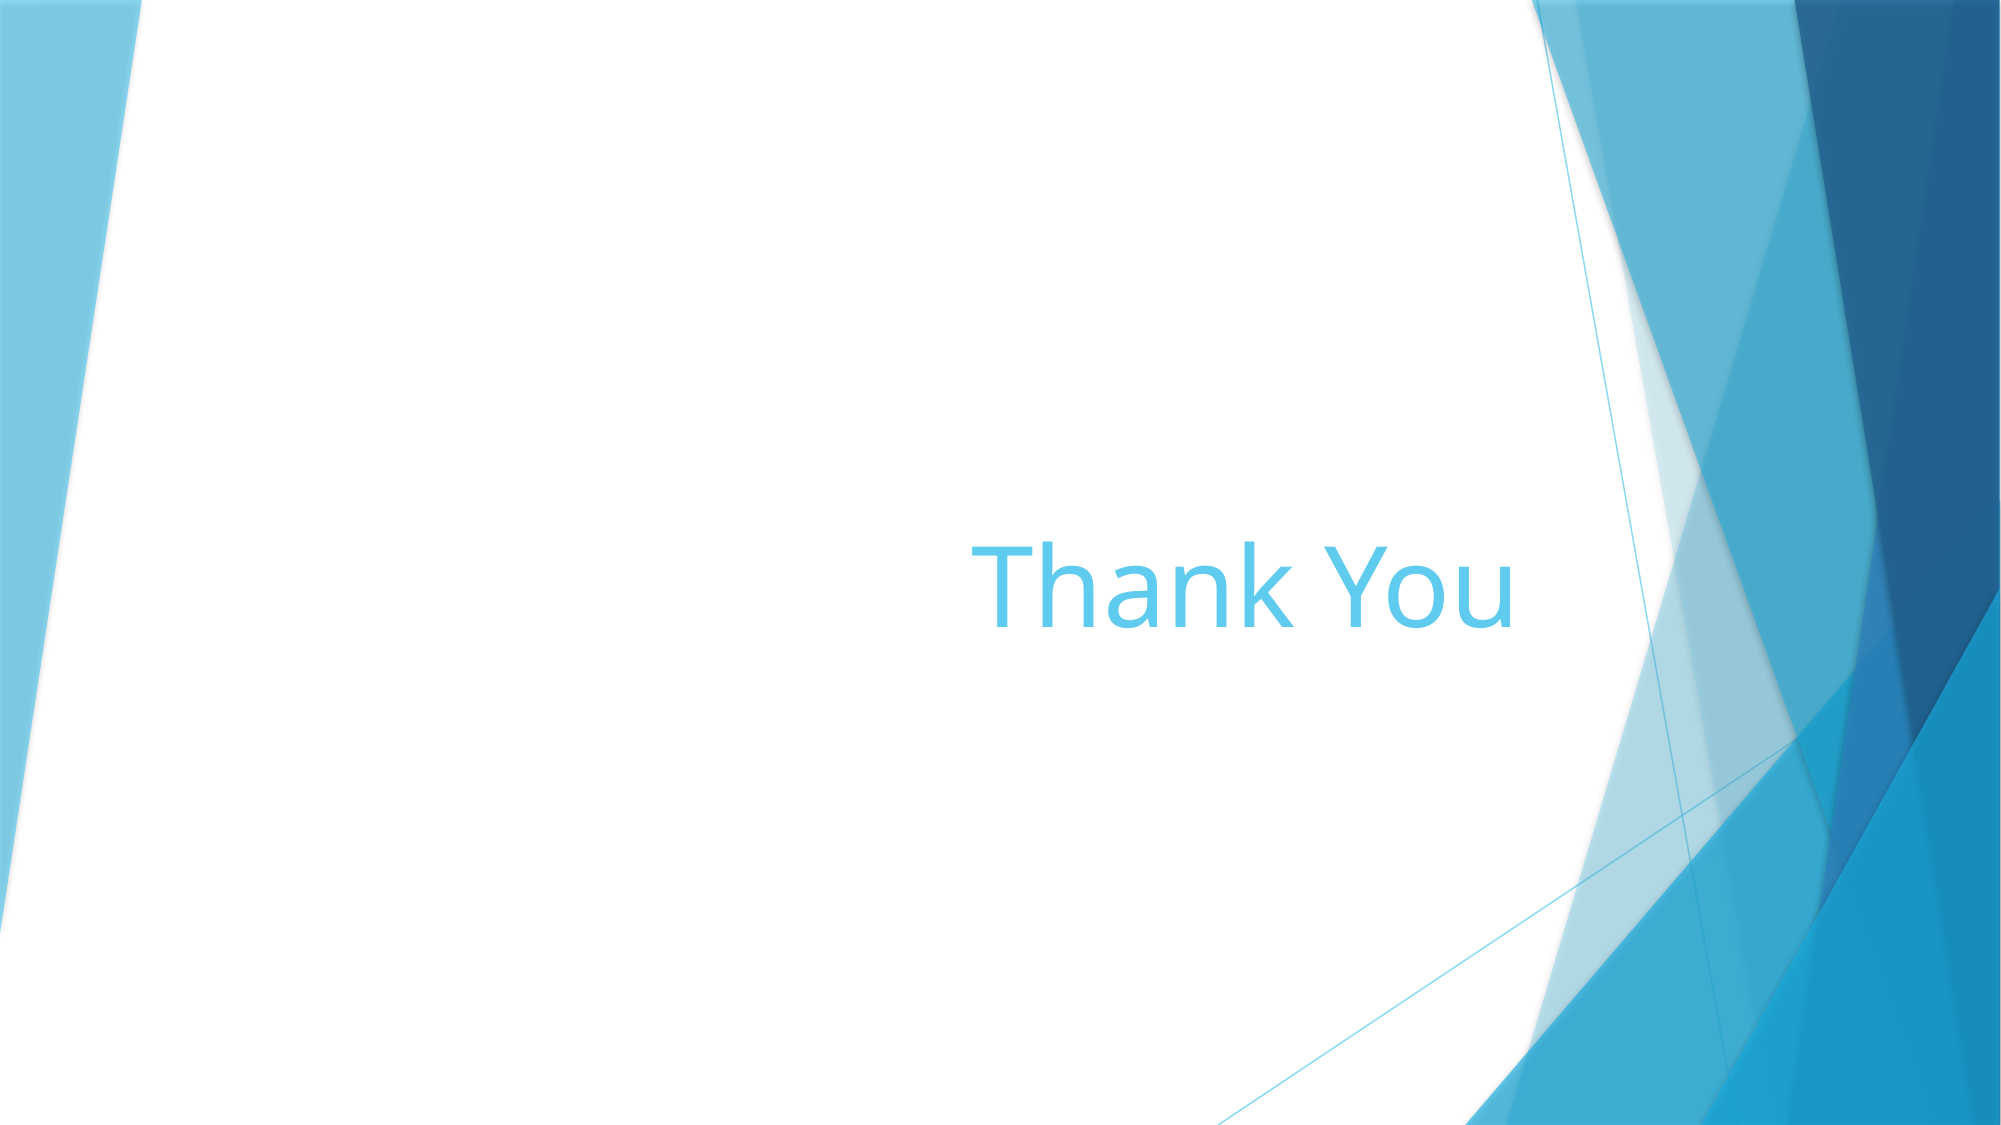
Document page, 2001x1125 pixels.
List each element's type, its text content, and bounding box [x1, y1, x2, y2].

title Thank You [261, 387, 1536, 658]
